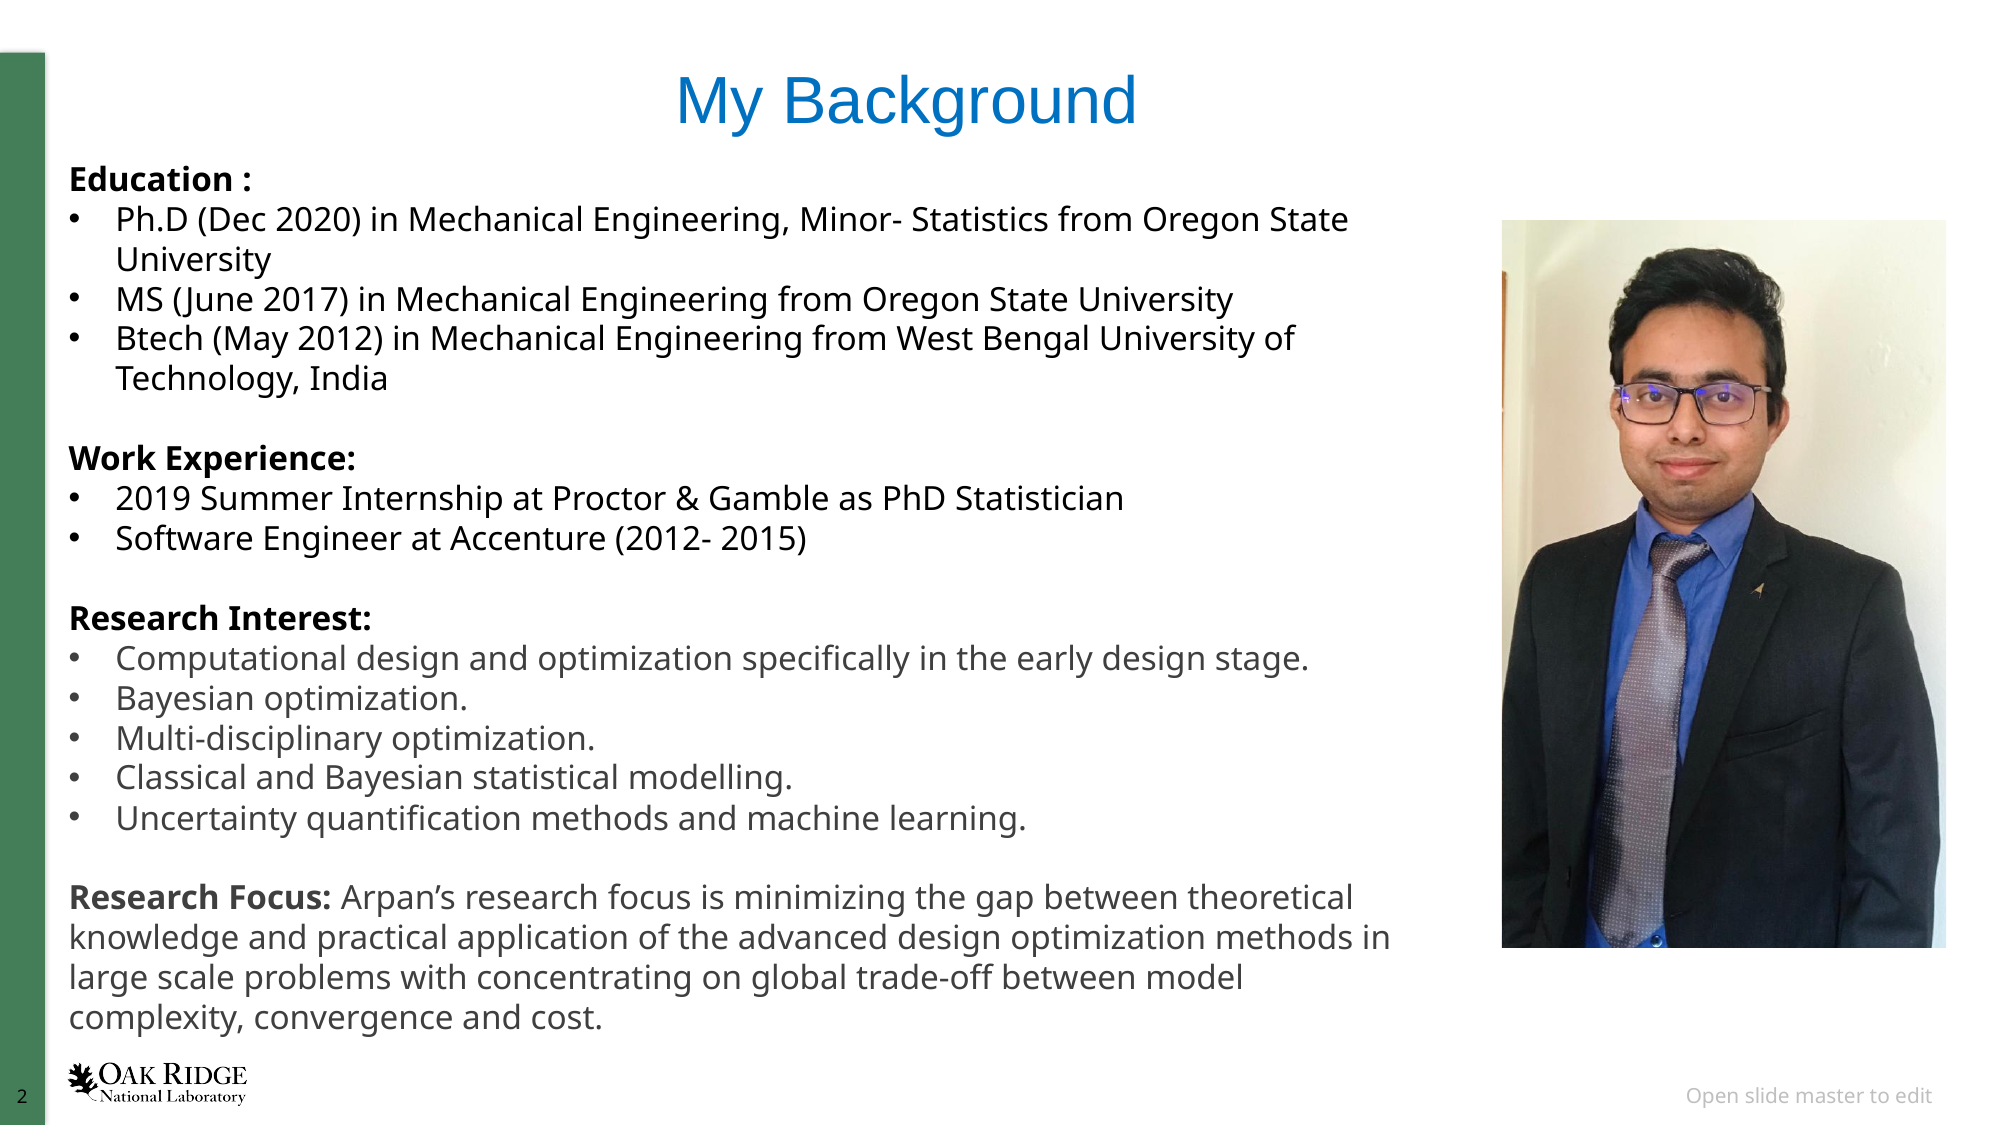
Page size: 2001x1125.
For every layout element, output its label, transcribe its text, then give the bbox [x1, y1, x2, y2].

picture [67, 1084, 247, 1106]
picture [1501, 220, 1947, 949]
text_box My Background [660, 49, 1154, 145]
text_box Education : Ph.D (Dec 2020) in Mechanical Engineering, Minor- Statistics from Oregon State University MS (June 2017) in Mechanical Engineering from Oregon State University Btech (May 2012) in Mechanical Engineering from West Bengal University of Technology, India Work Experience: 2019 Summer Internship at Proctor & Gamble as PhD Statistician Software Engineer at Accenture (2012- 2015) Research Interest: Computational design and optimization specifically in the early design stage. Bayesian optimization. Multi-disciplinary optimization. Classical and Bayesian statistical modelling. Uncertainty quantification methods and machine learning. Research Focus: Arpan’s research focus is minimizing the gap between theoretical knowledge and practical application of the advanced design optimization methods in large scale problems with concentrating on global trade-off between model complexity, convergence and cost. [53, 150, 1452, 1084]
